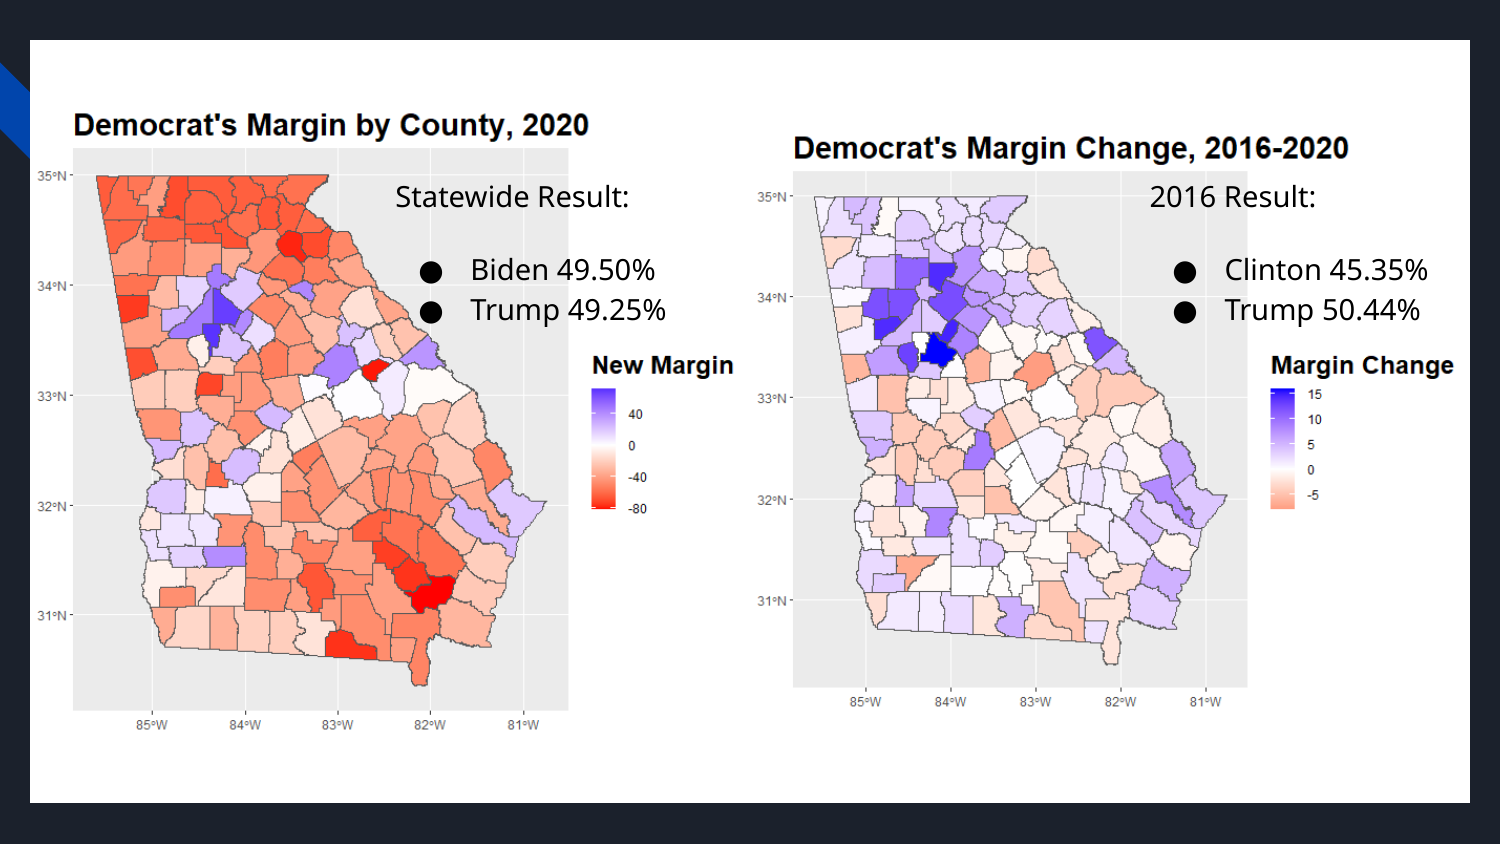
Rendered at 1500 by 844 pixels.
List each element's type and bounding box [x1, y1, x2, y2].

picture [30, 40, 1470, 804]
